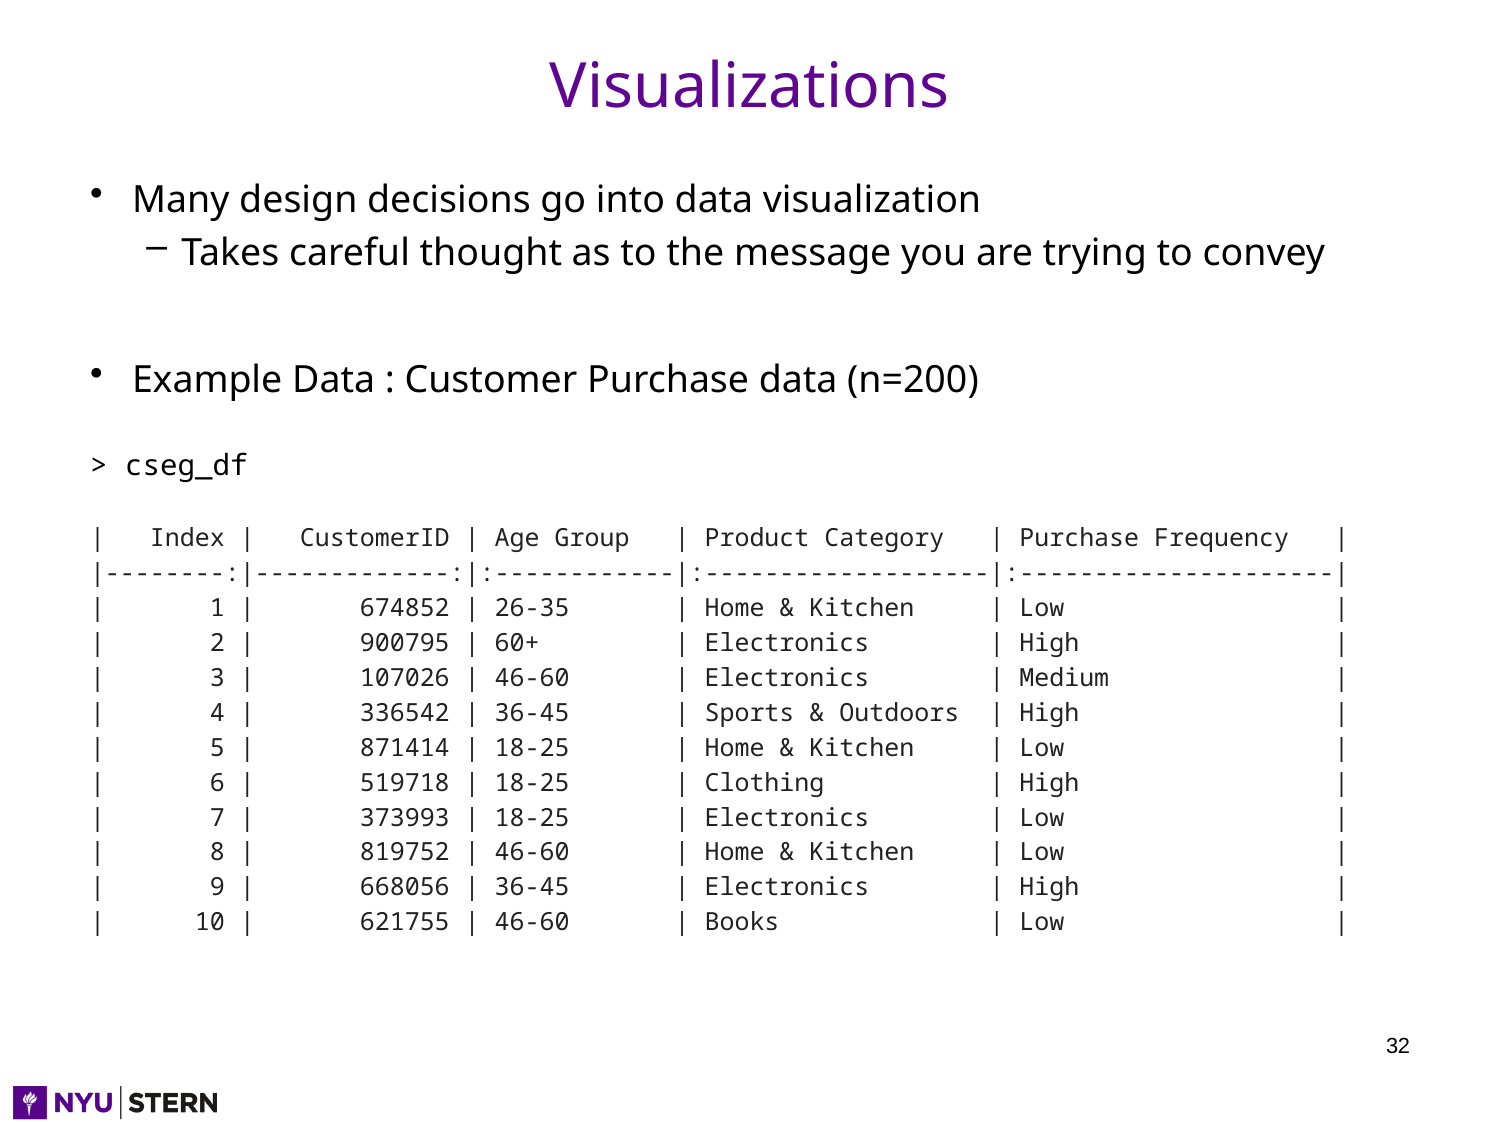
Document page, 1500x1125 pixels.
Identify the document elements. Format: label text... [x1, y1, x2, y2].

slide_number 32 [1074, 1024, 1426, 1103]
picture [0, 1038, 230, 1125]
list Many design decisions go into data visualization Takes careful thought as to the message you are trying to convey Example Data : Customer Purchase data (n=200) > cseg_df | Index | CustomerID | Age Group | Product Category | Purchase Frequency | |--------:|-------------:|:------------|:-------------------|:---------------------| | 1 | 674852 | 26-35 | Home & Kitchen | Low | | 2 | 900795 | 60+ | Electronics | High | | 3 | 107026 | 46-60 | Electronics | Medium | | 4 | 336542 | 36-45 | Sports & Outdoors | High | | 5 | 871414 | 18-25 | Home & Kitchen | Low | | 6 | 519718 | 18-25 | Clothing | High | | 7 | 373993 | 18-25 | Electronics | Low | | 8 | 819752 | 46-60 | Home & Kitchen | Low | | 9 | 668056 | 36-45 | Electronics | High | | 10 | 621755 | 46-60 | Books | Low | [75, 167, 1425, 958]
title Visualizations [75, 22, 1425, 142]
